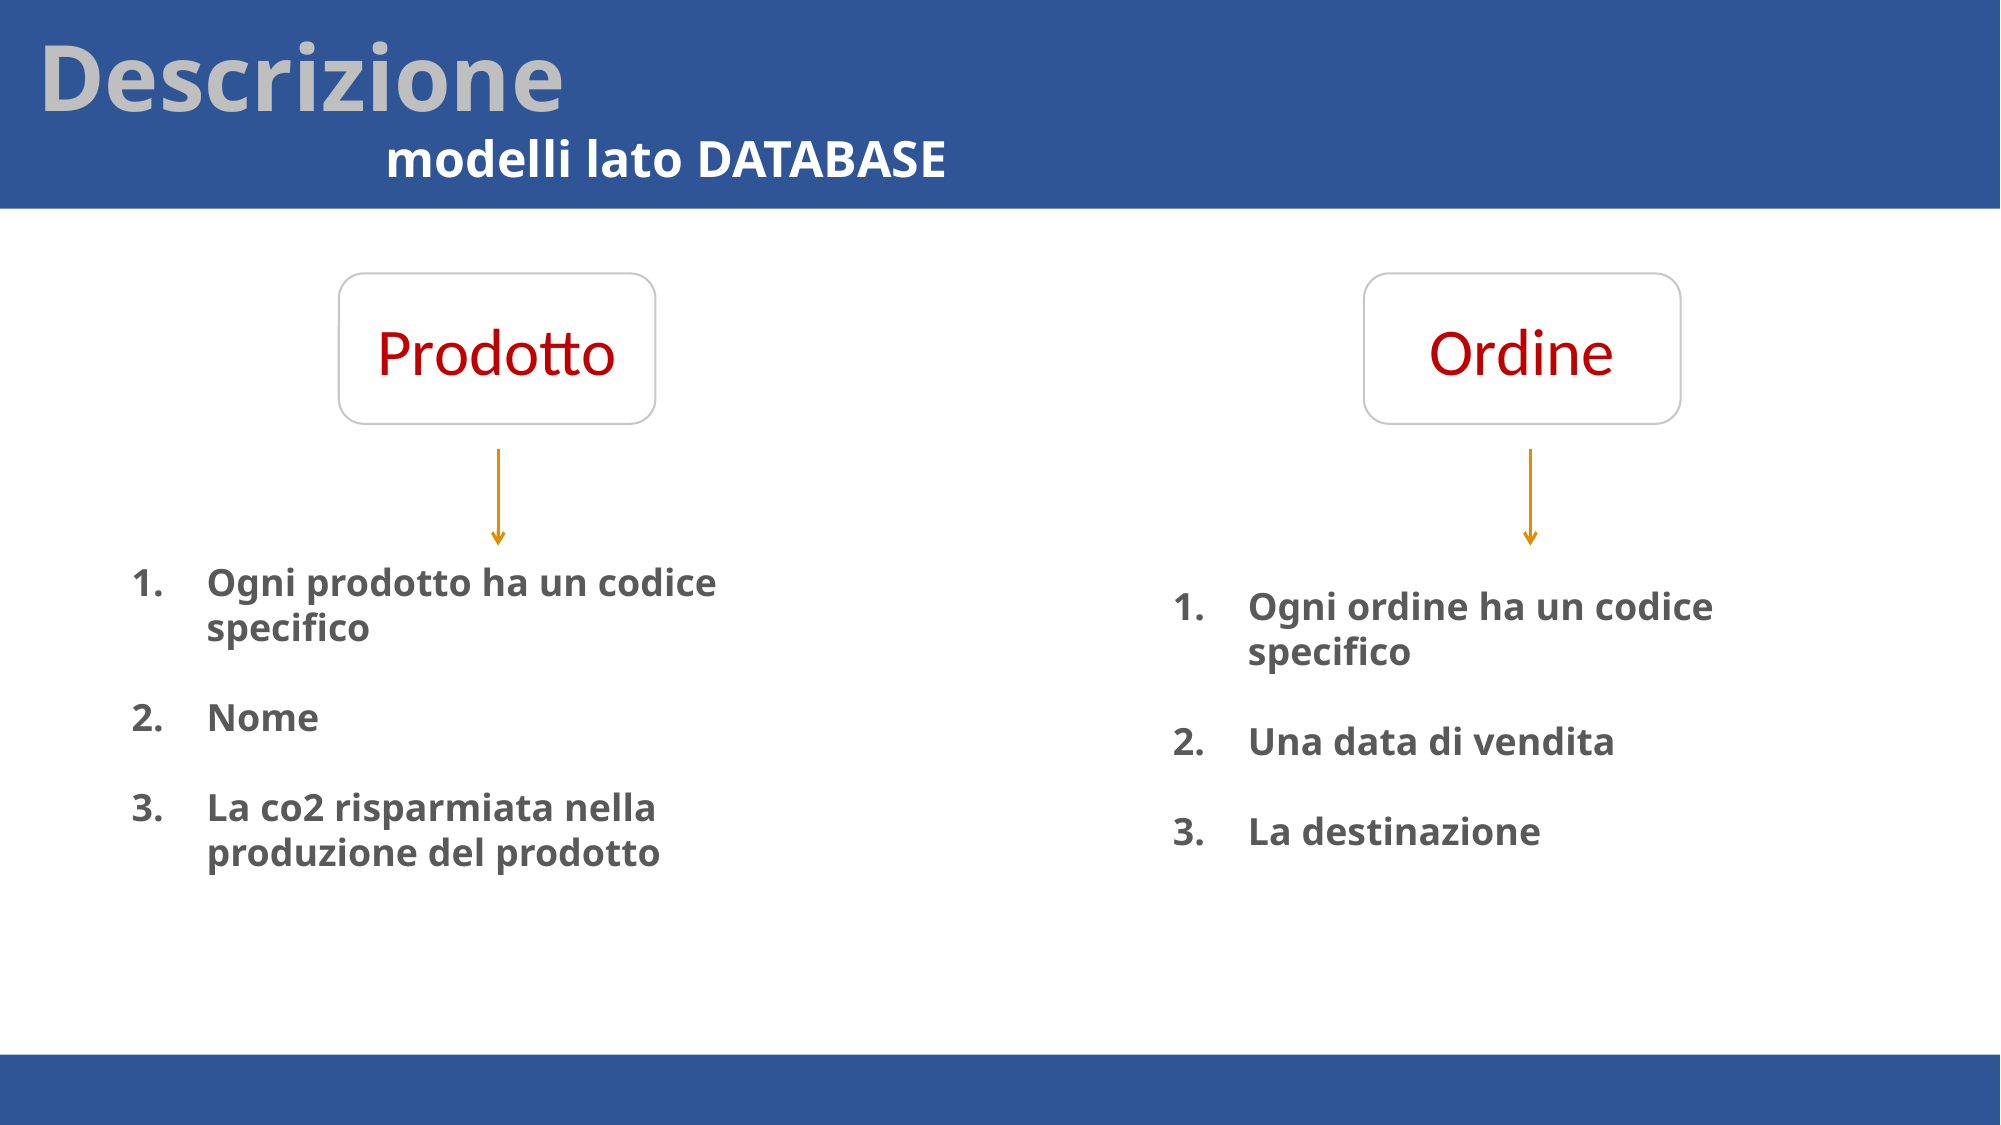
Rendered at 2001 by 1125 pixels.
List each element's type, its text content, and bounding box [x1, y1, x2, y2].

text_box Ogni prodotto ha un codice specifico Nome La co2 risparmiata nella produzione del prodotto [111, 538, 890, 894]
text_box Descrizione [17, 0, 631, 150]
text_box Ordine [1362, 272, 1682, 425]
text_box [0, 1054, 2000, 1125]
text_box Prodotto [337, 272, 657, 425]
text_box [0, 0, 2000, 209]
text_box Ogni ordine ha un codice specifico Una data di vendita La destinazione [1152, 562, 1892, 873]
text_box modelli lato DATABASE [365, 107, 972, 208]
